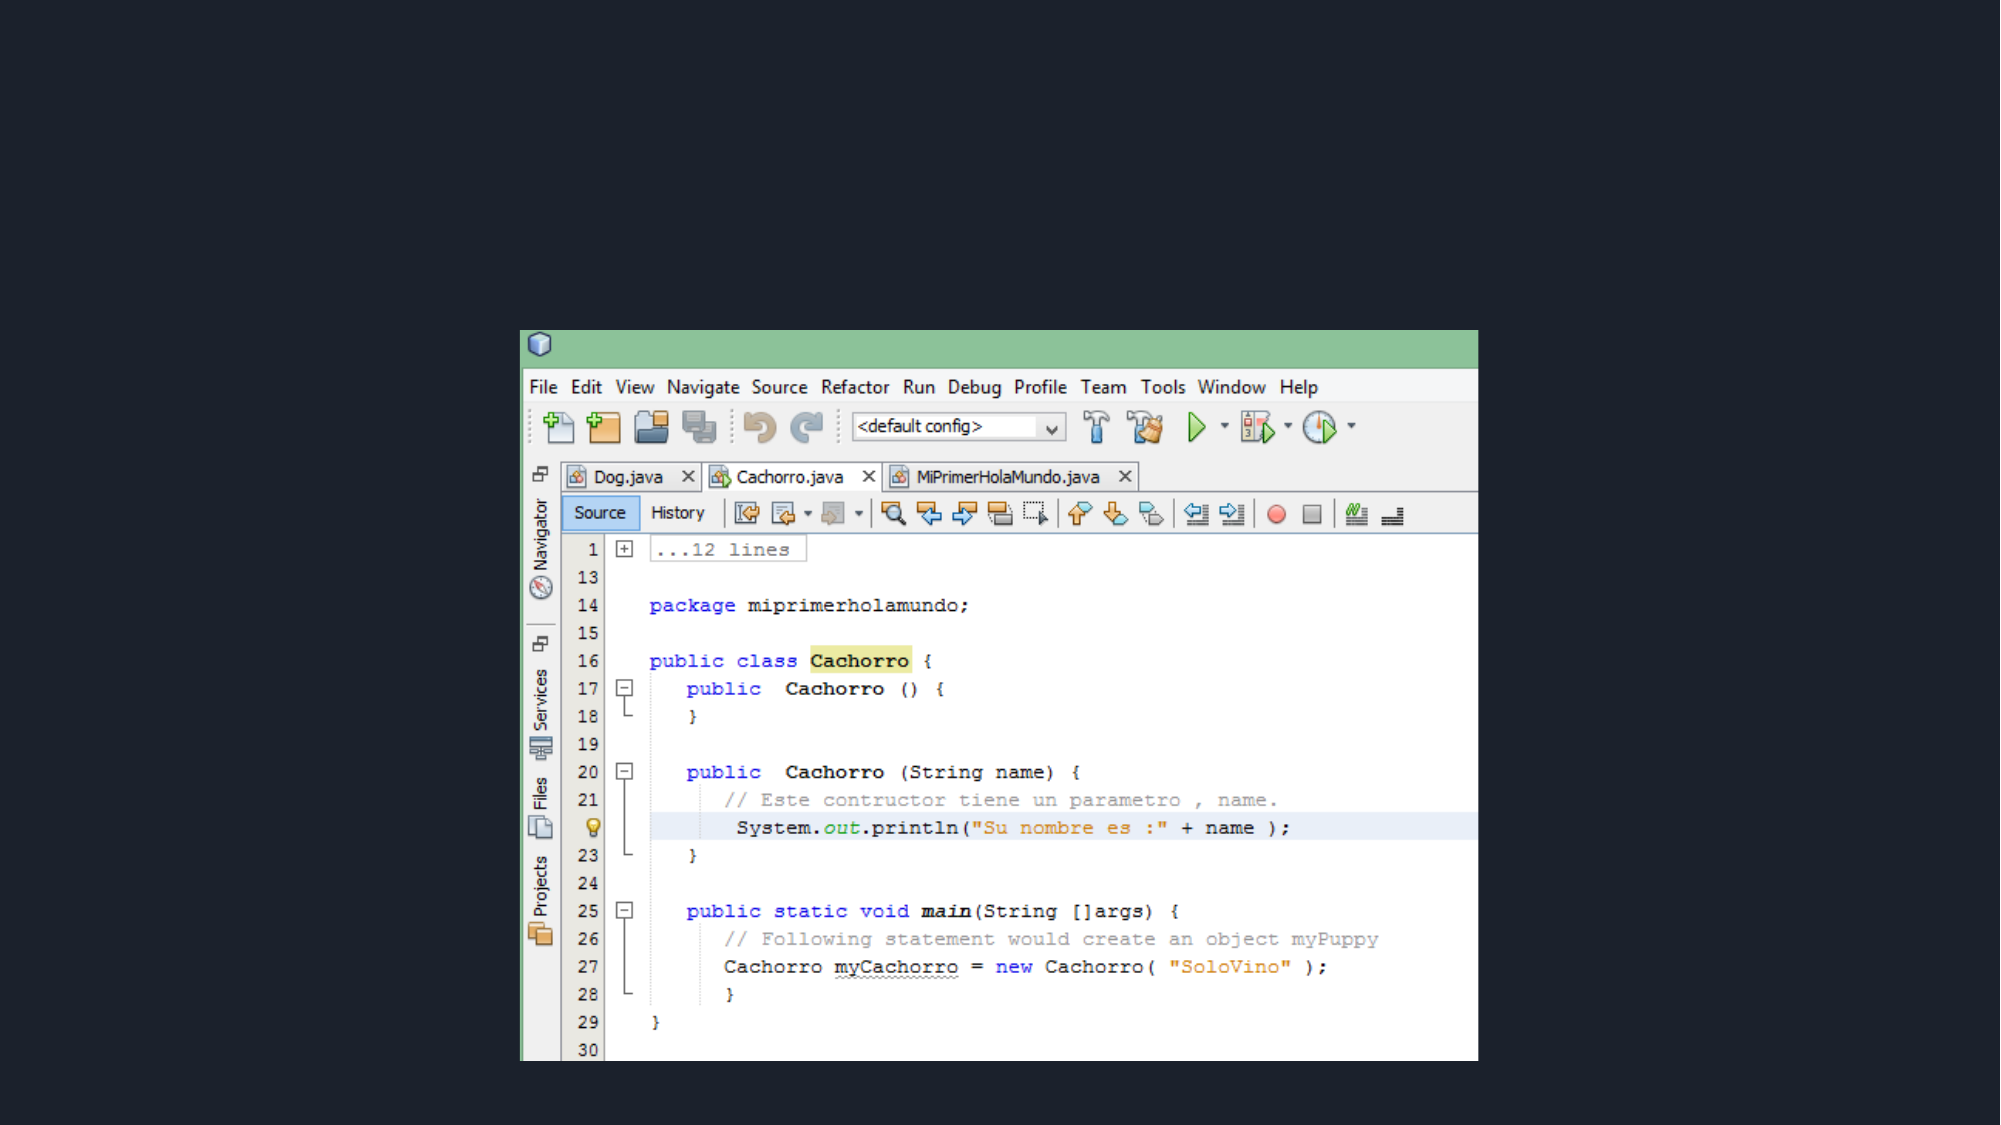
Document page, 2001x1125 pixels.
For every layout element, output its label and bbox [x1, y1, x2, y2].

list [519, 329, 1479, 1061]
